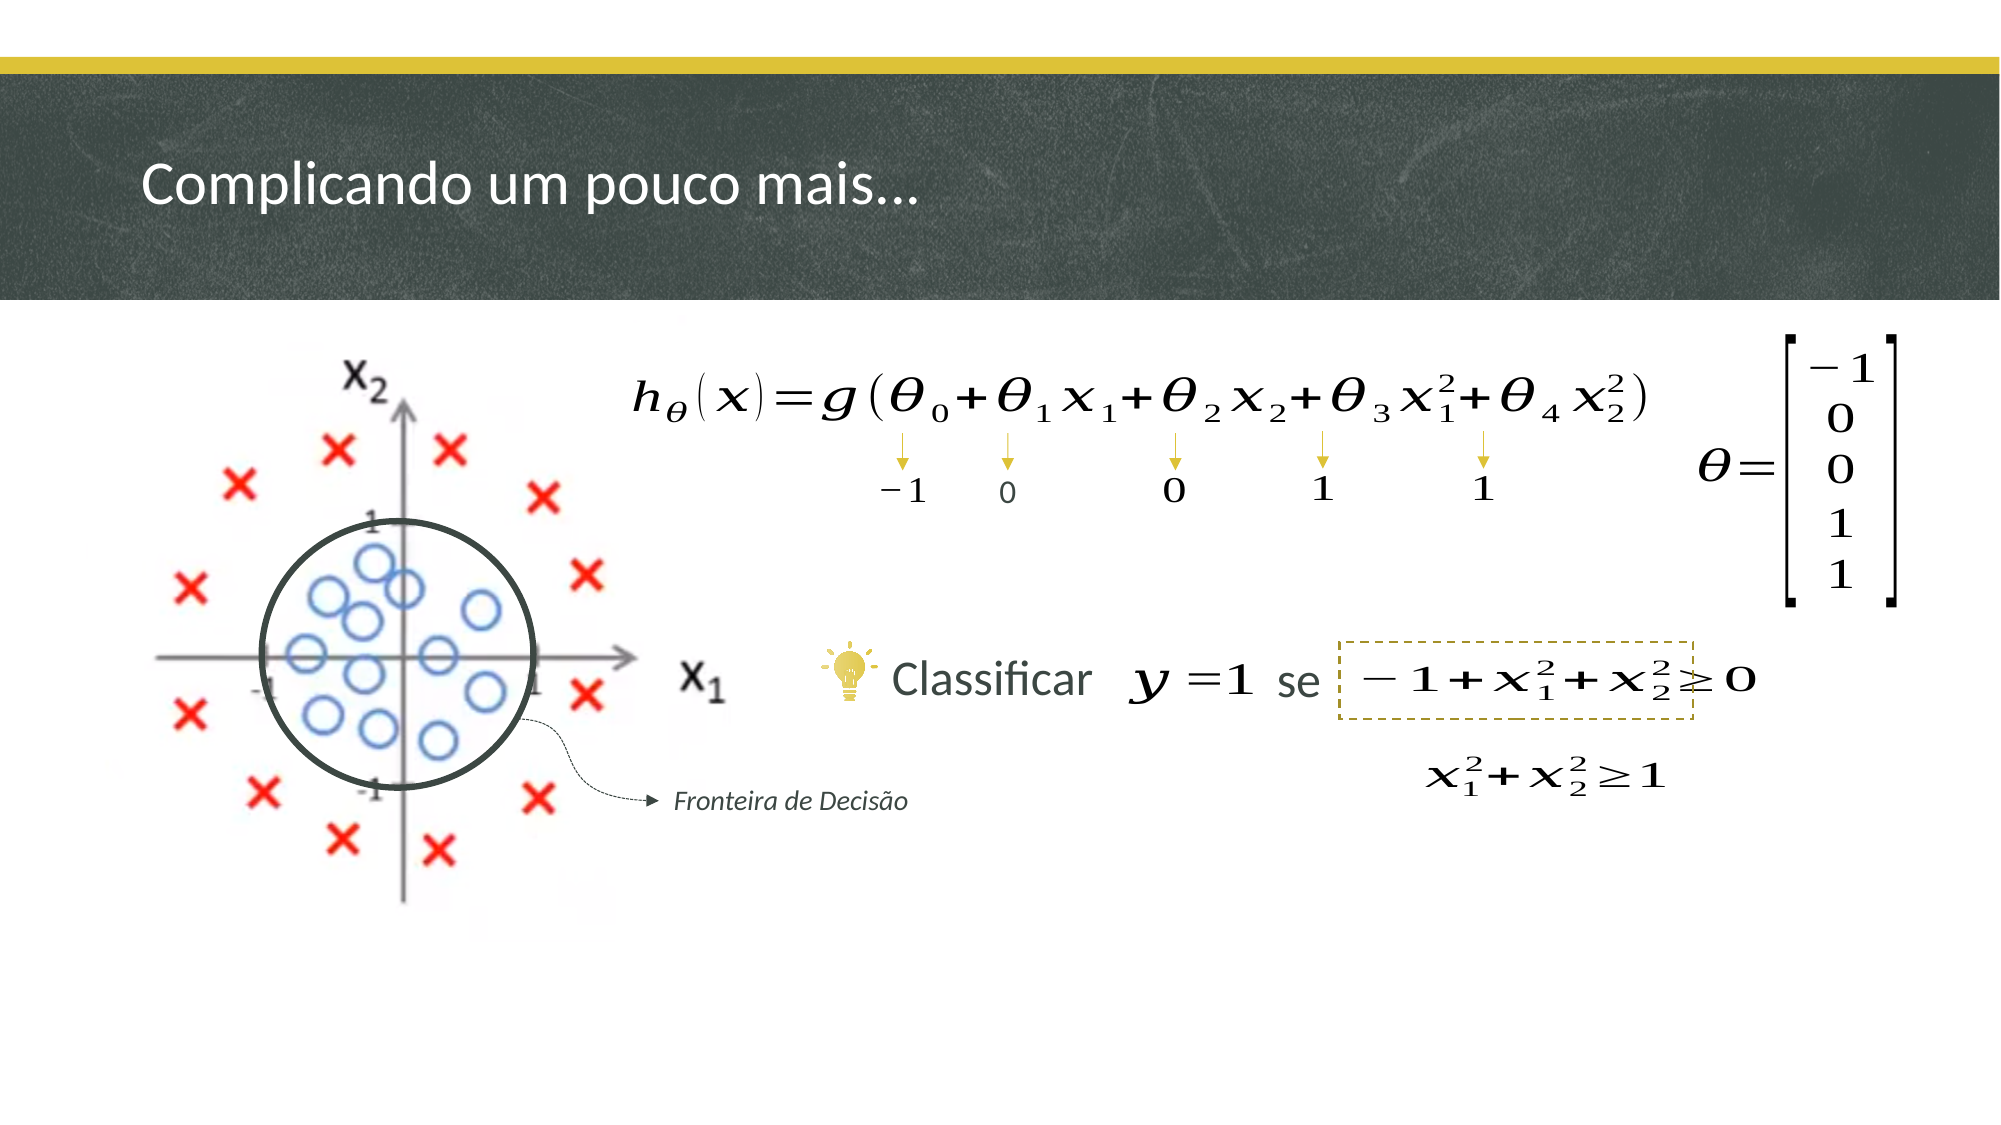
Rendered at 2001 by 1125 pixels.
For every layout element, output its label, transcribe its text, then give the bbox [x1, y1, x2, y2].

text_box se [1261, 641, 1339, 719]
text_box Classificar [876, 639, 1135, 717]
picture [86, 315, 759, 942]
text_box [843, 694, 856, 702]
title Complicando um pouco mais... [126, 71, 1892, 296]
text_box [827, 649, 834, 655]
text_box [513, 718, 659, 801]
picture [0, 74, 2000, 300]
text_box Fronteira de Decisão [759, 765, 950, 836]
text_box 0 [999, 470, 1017, 511]
text_box [834, 651, 865, 689]
text_box [1338, 641, 1694, 720]
